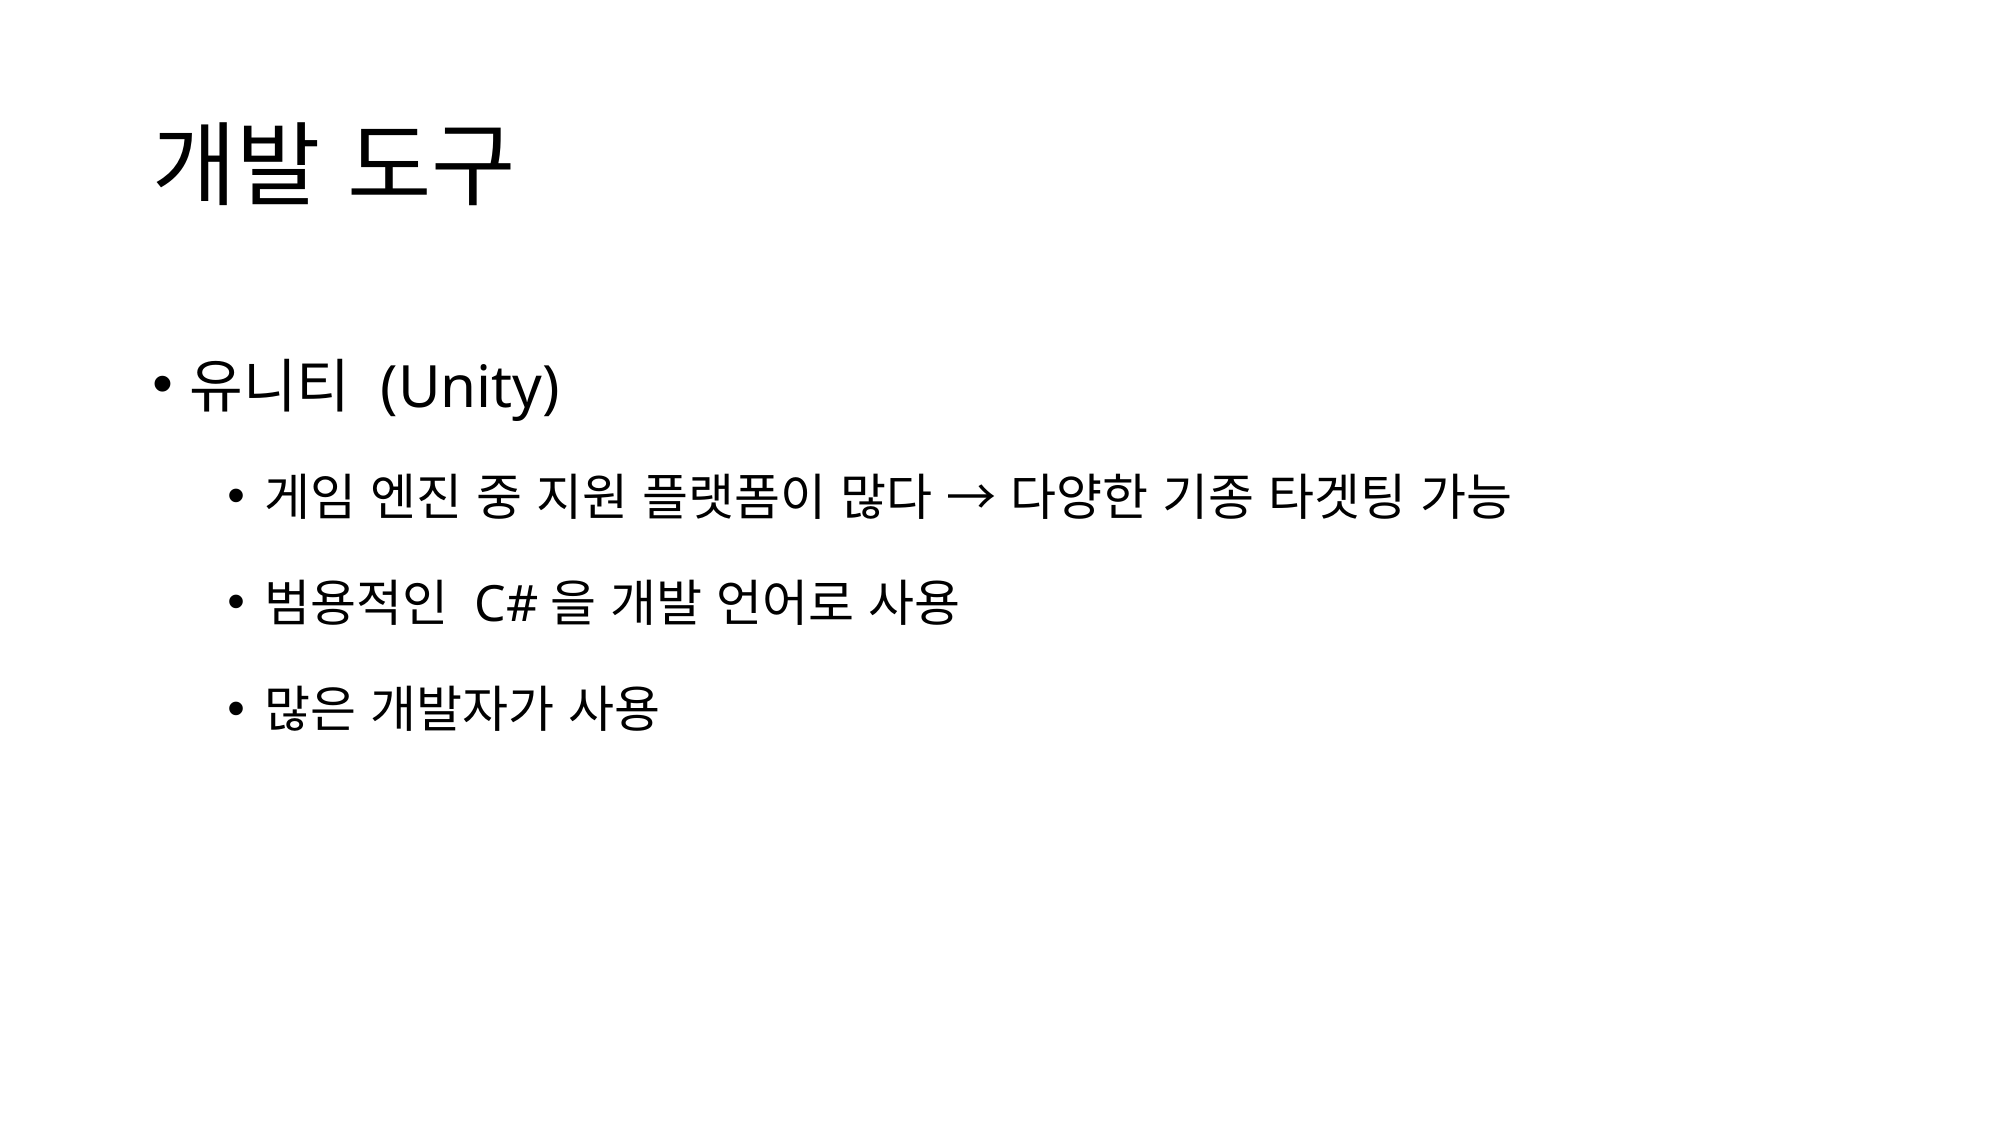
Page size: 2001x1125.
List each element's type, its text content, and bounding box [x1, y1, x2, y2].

list 유니티 (Unity) 게임 엔진 중 지원 플랫폼이 많다 → 다양한 기종 타겟팅 가능 범용적인 C#을 개발 언어로 사용 많은 개발자가 사용 [137, 299, 1863, 1014]
title 개발 도구 [137, 59, 1863, 278]
